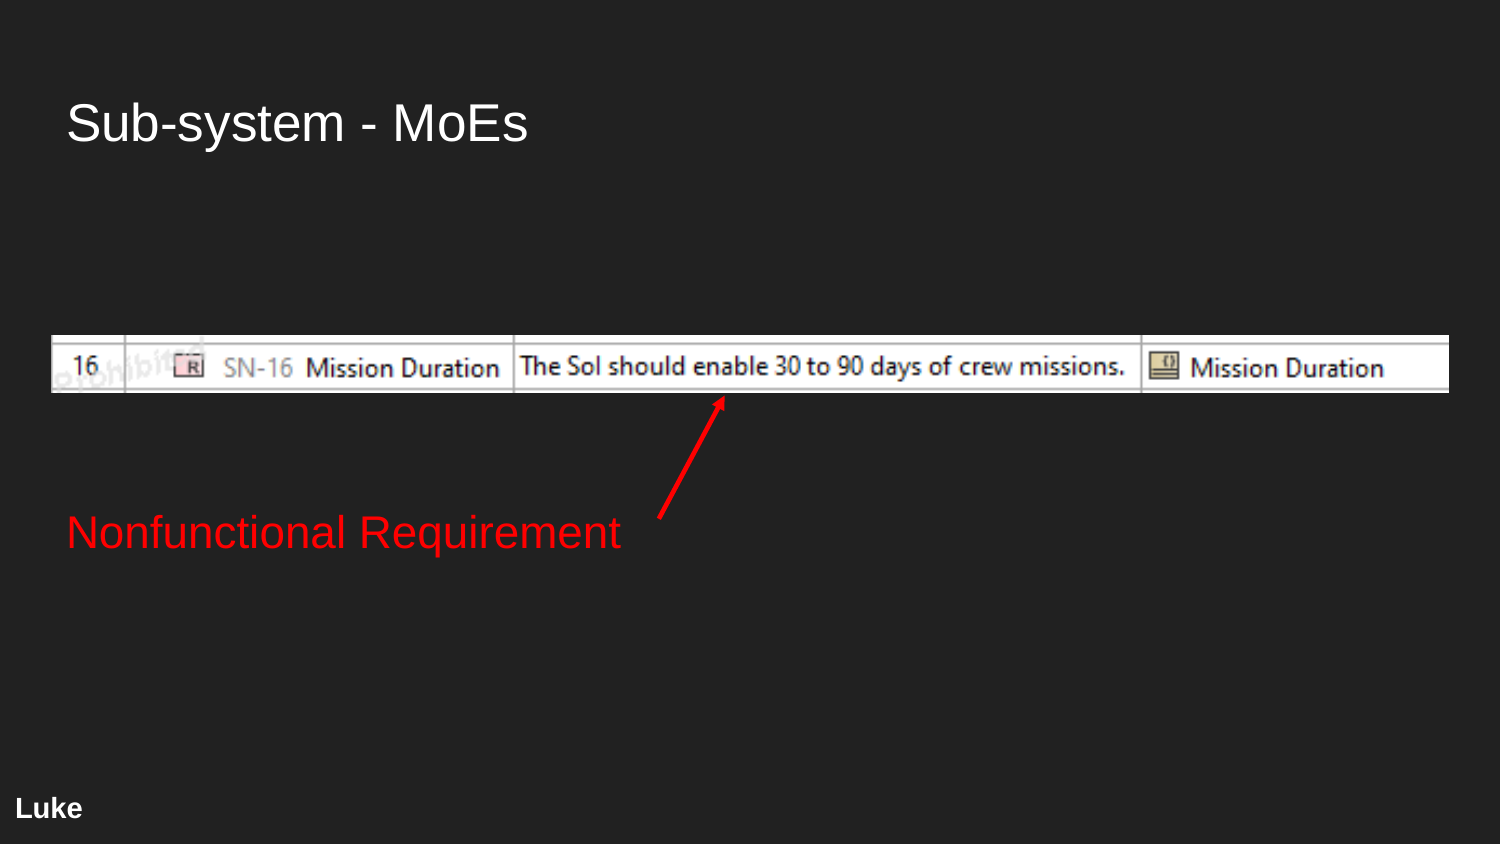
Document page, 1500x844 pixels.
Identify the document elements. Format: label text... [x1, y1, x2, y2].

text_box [50, 335, 1450, 393]
text_box Luke [0, 774, 130, 844]
title Sub-system - MoEs [51, 72, 1449, 167]
text_box Nonfunctional Requirement [51, 487, 659, 551]
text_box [658, 395, 725, 519]
